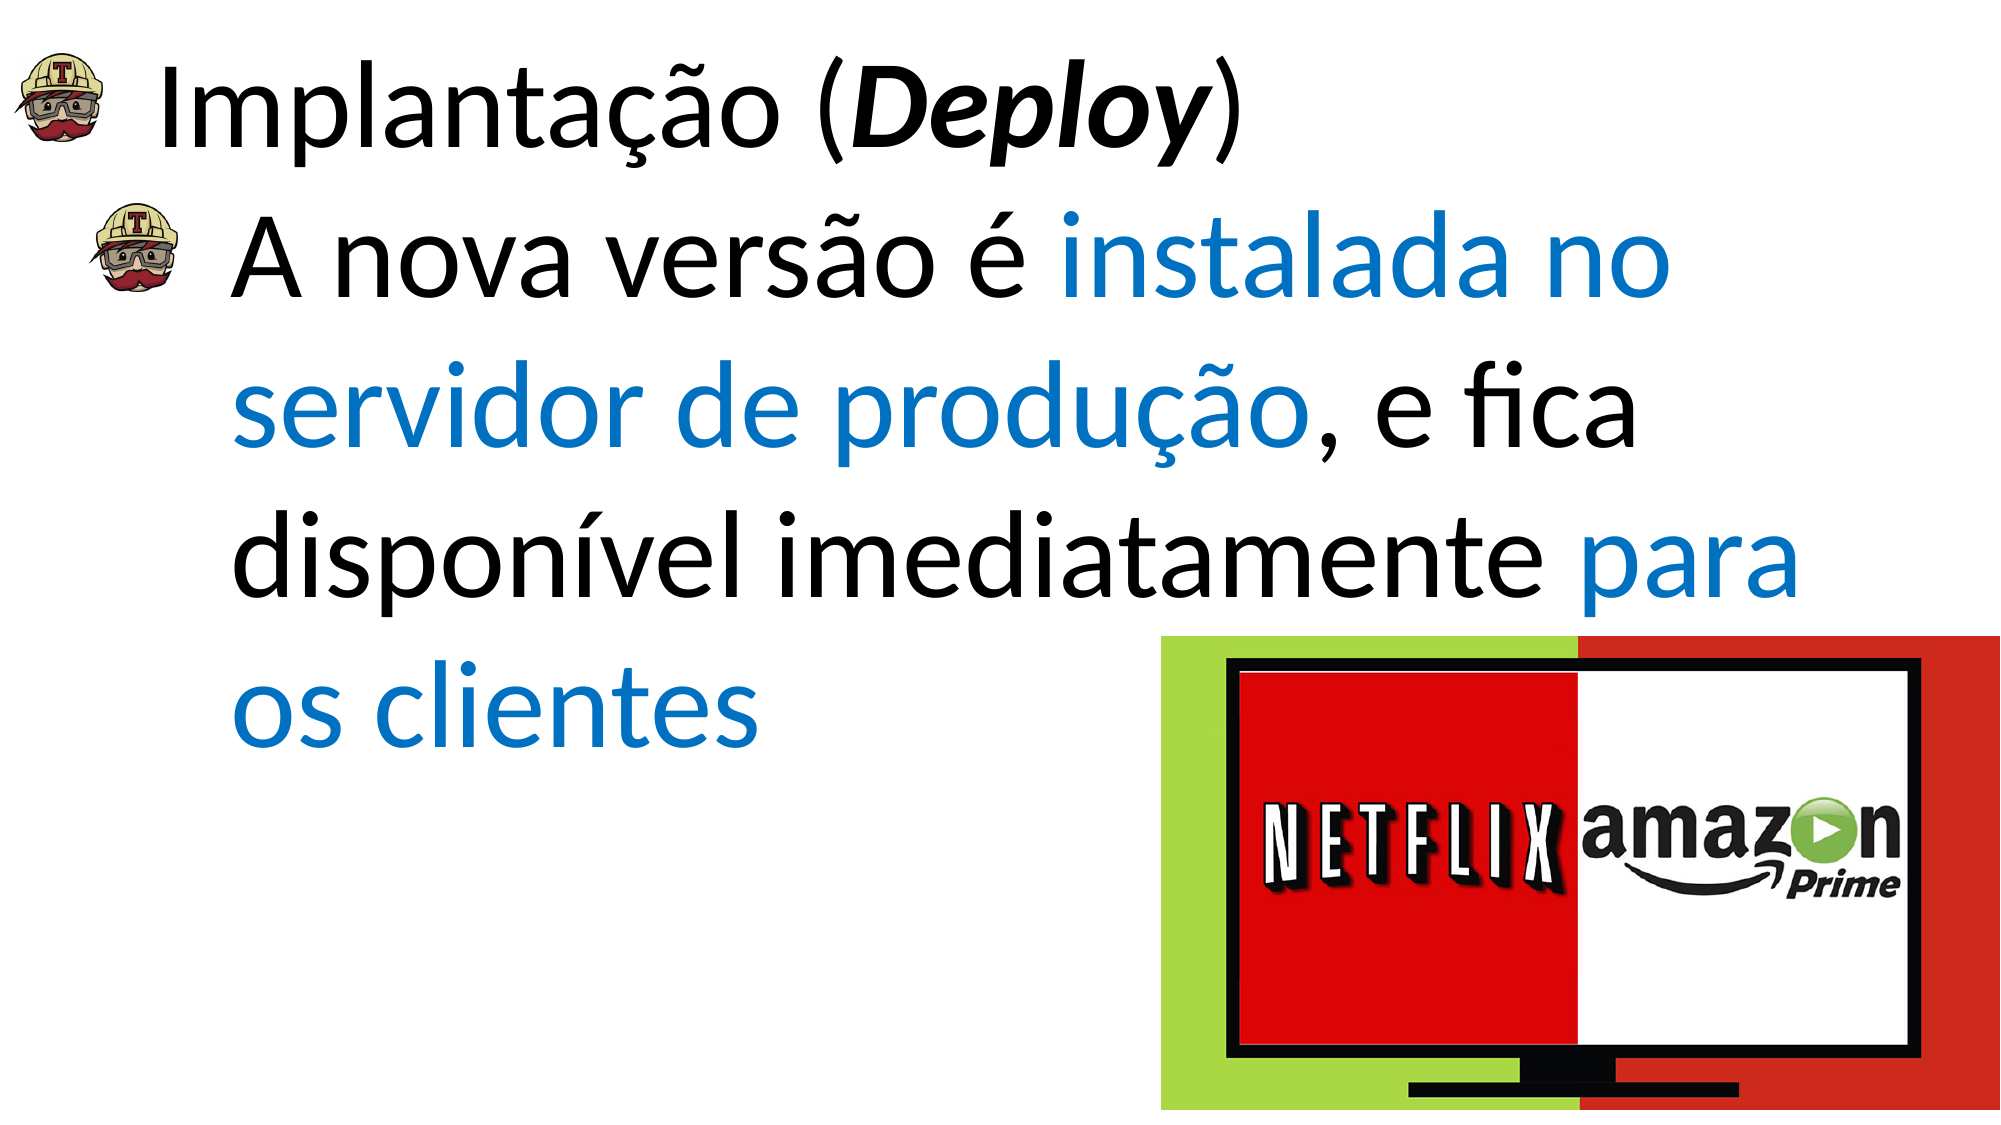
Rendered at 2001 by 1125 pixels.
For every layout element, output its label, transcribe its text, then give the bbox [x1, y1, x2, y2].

text_box Implantação (Deploy) A nova versão é instalada no servidor de produção, e fica disponível imediatamente para os clientes [0, 15, 1958, 780]
picture [14, 53, 103, 142]
picture [1161, 636, 2000, 1110]
picture [89, 203, 178, 292]
